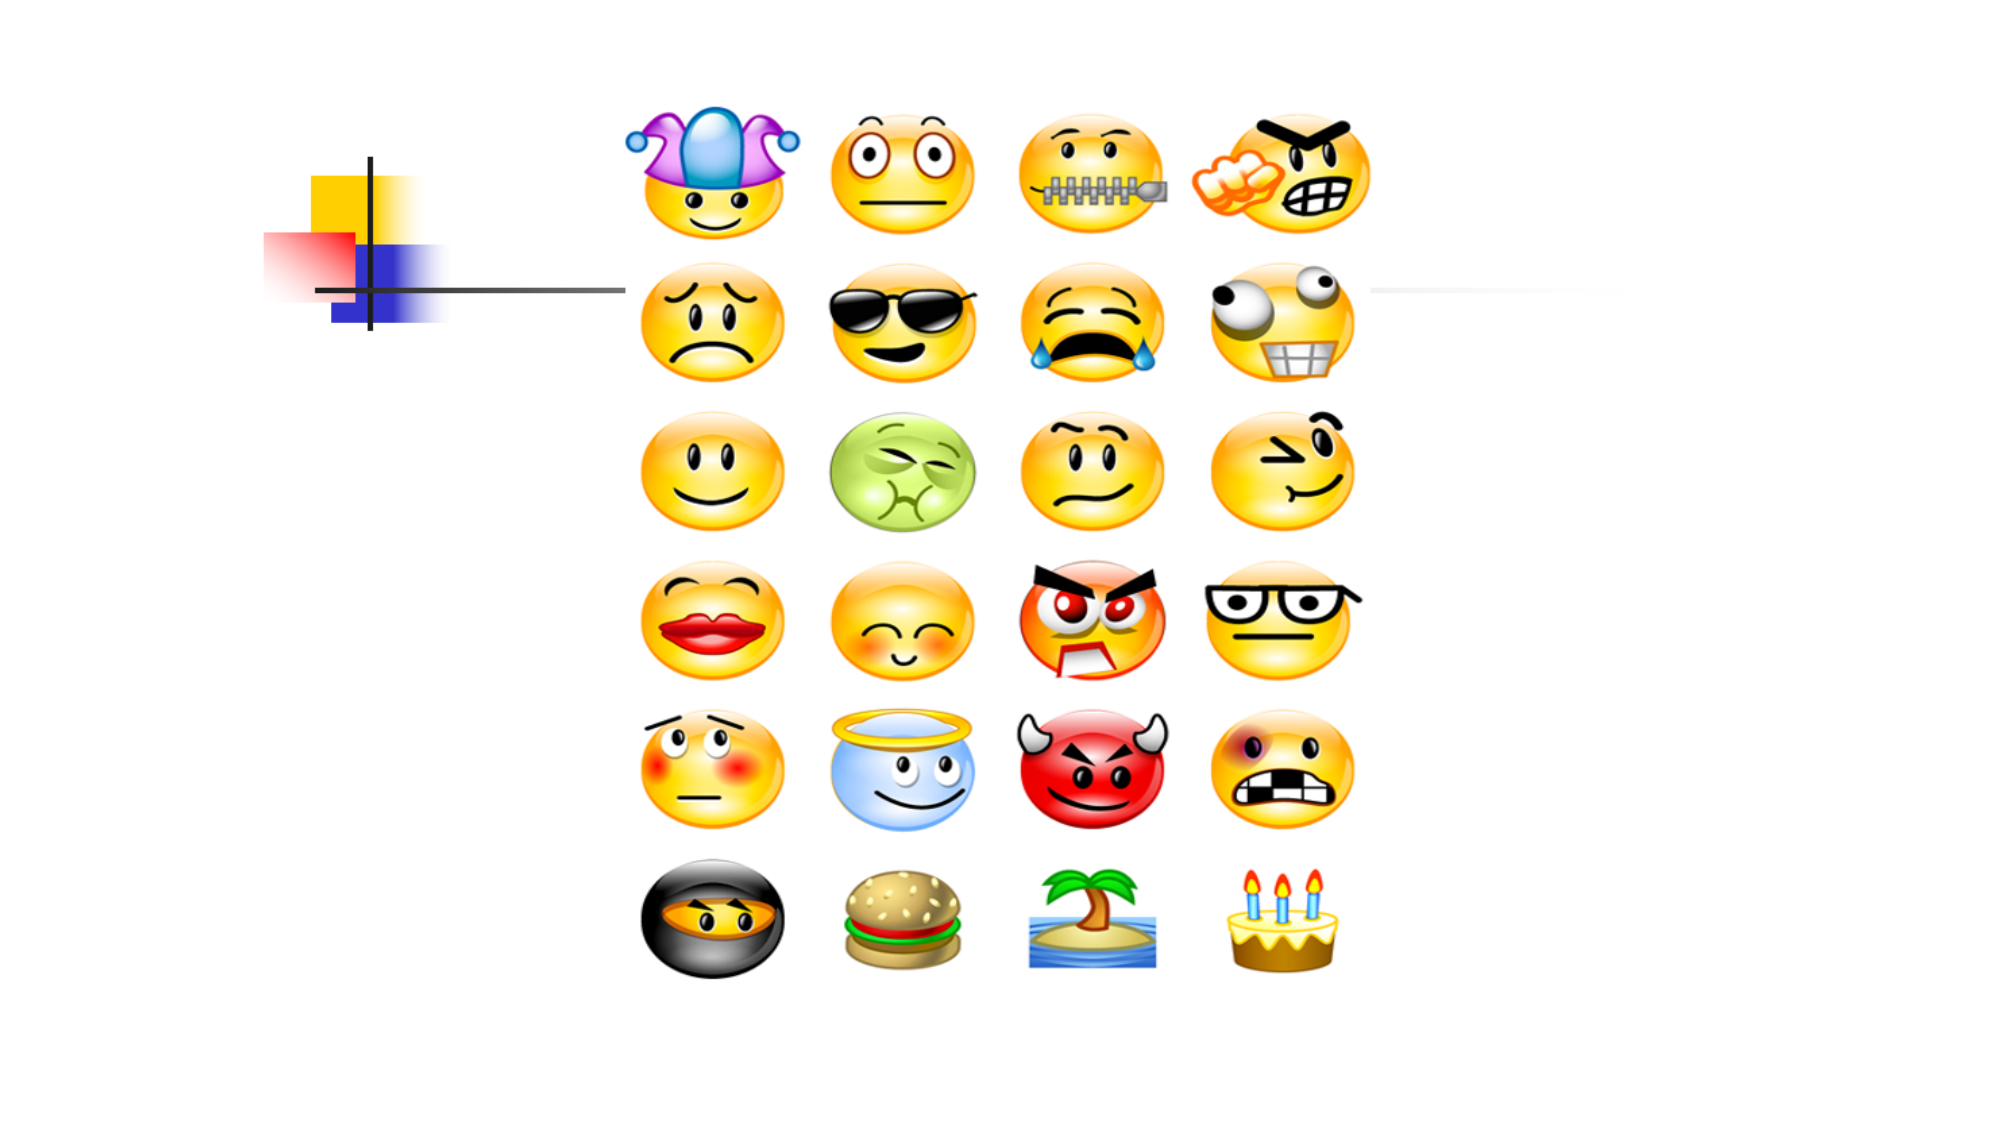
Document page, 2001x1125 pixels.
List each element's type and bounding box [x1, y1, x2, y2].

picture [245, 0, 1755, 1125]
